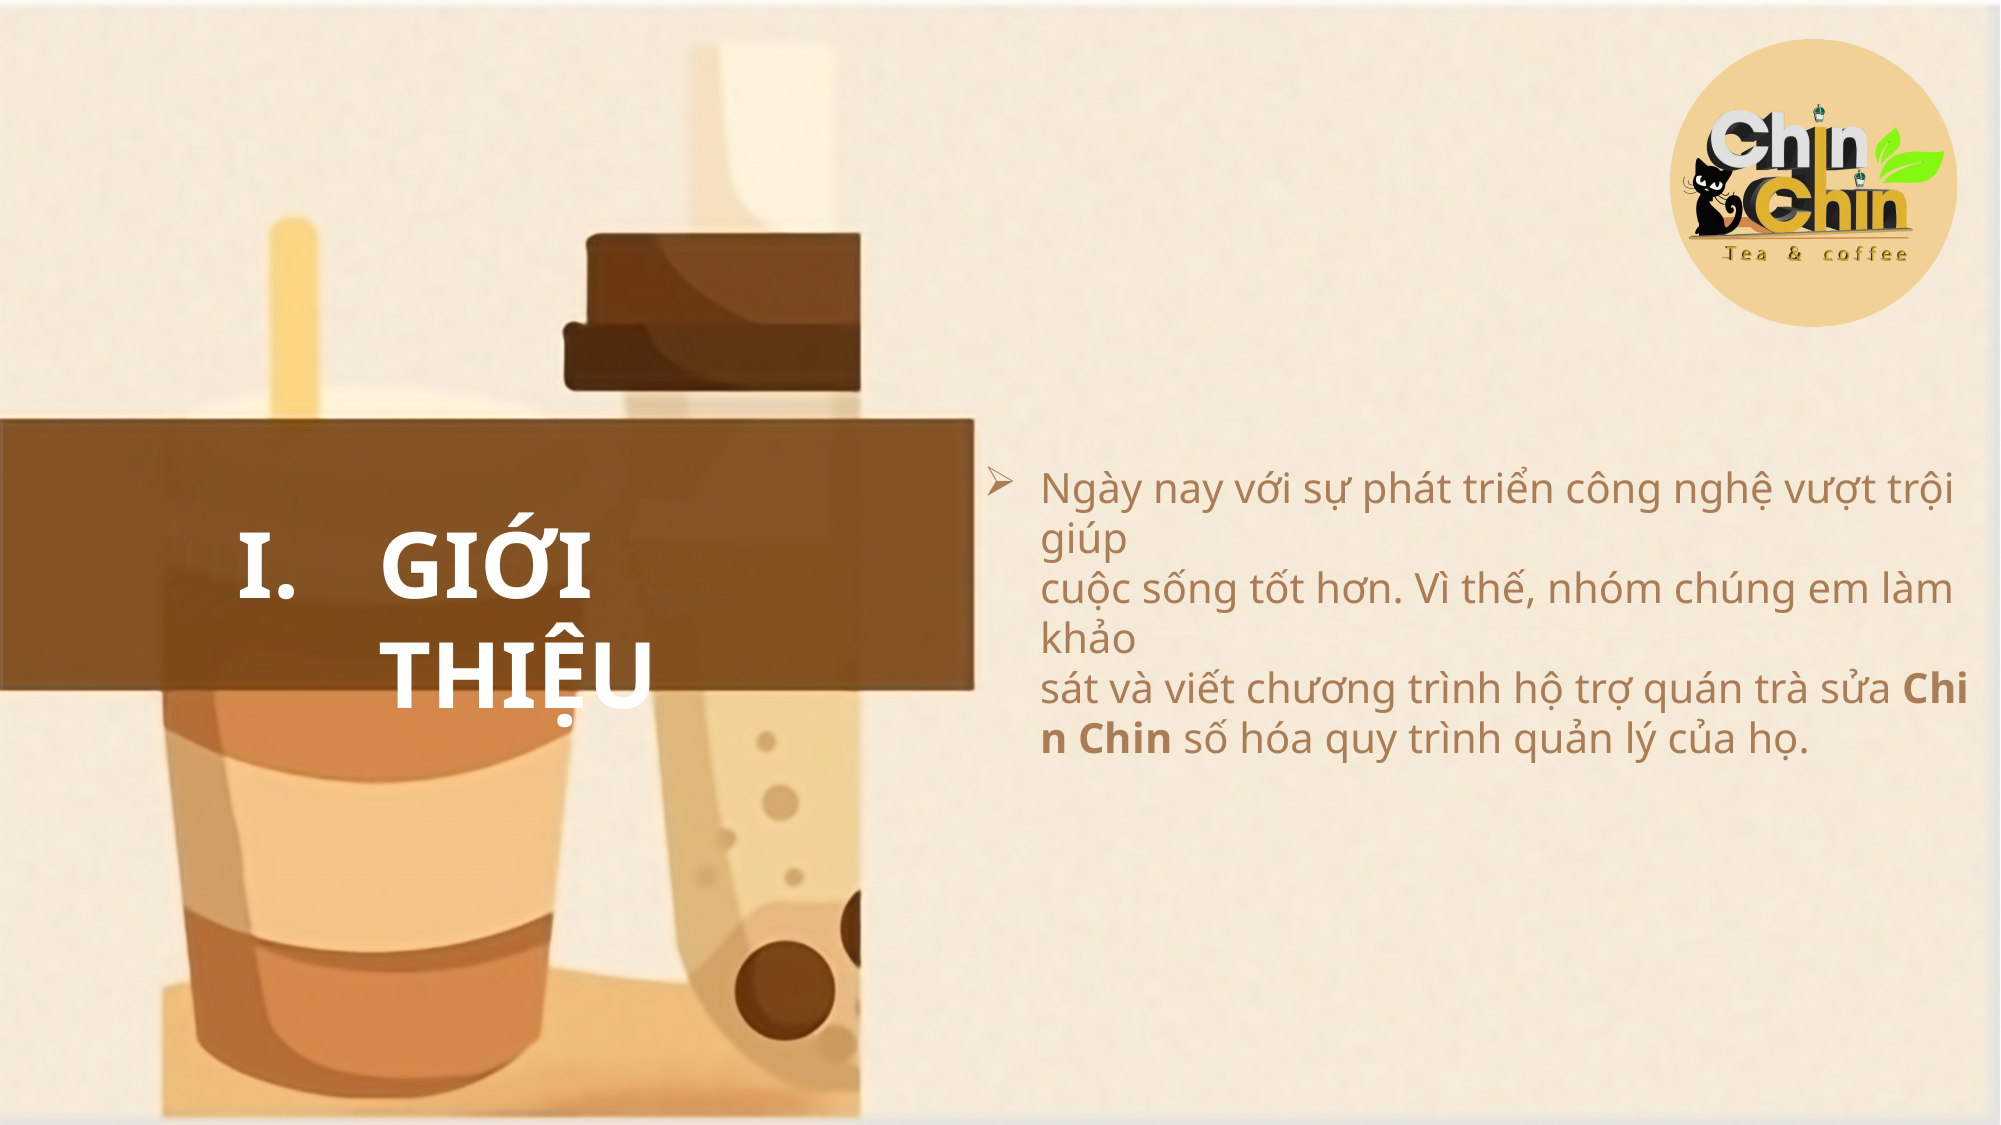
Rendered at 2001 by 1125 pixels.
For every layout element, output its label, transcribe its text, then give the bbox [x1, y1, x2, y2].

text_box Ngày nay với sự phát triển công nghệ vượt trội giúp cuộc sống tốt hơn. Vì thế, nhóm chúng em làm khảo sát và viết chương trình hộ trợ quán trà sửa Chin Chin số hóa quy trình quản lý của họ. [969, 454, 2000, 769]
text_box GIỚI THIỆU [223, 499, 849, 735]
picture [0, 0, 2001, 1125]
